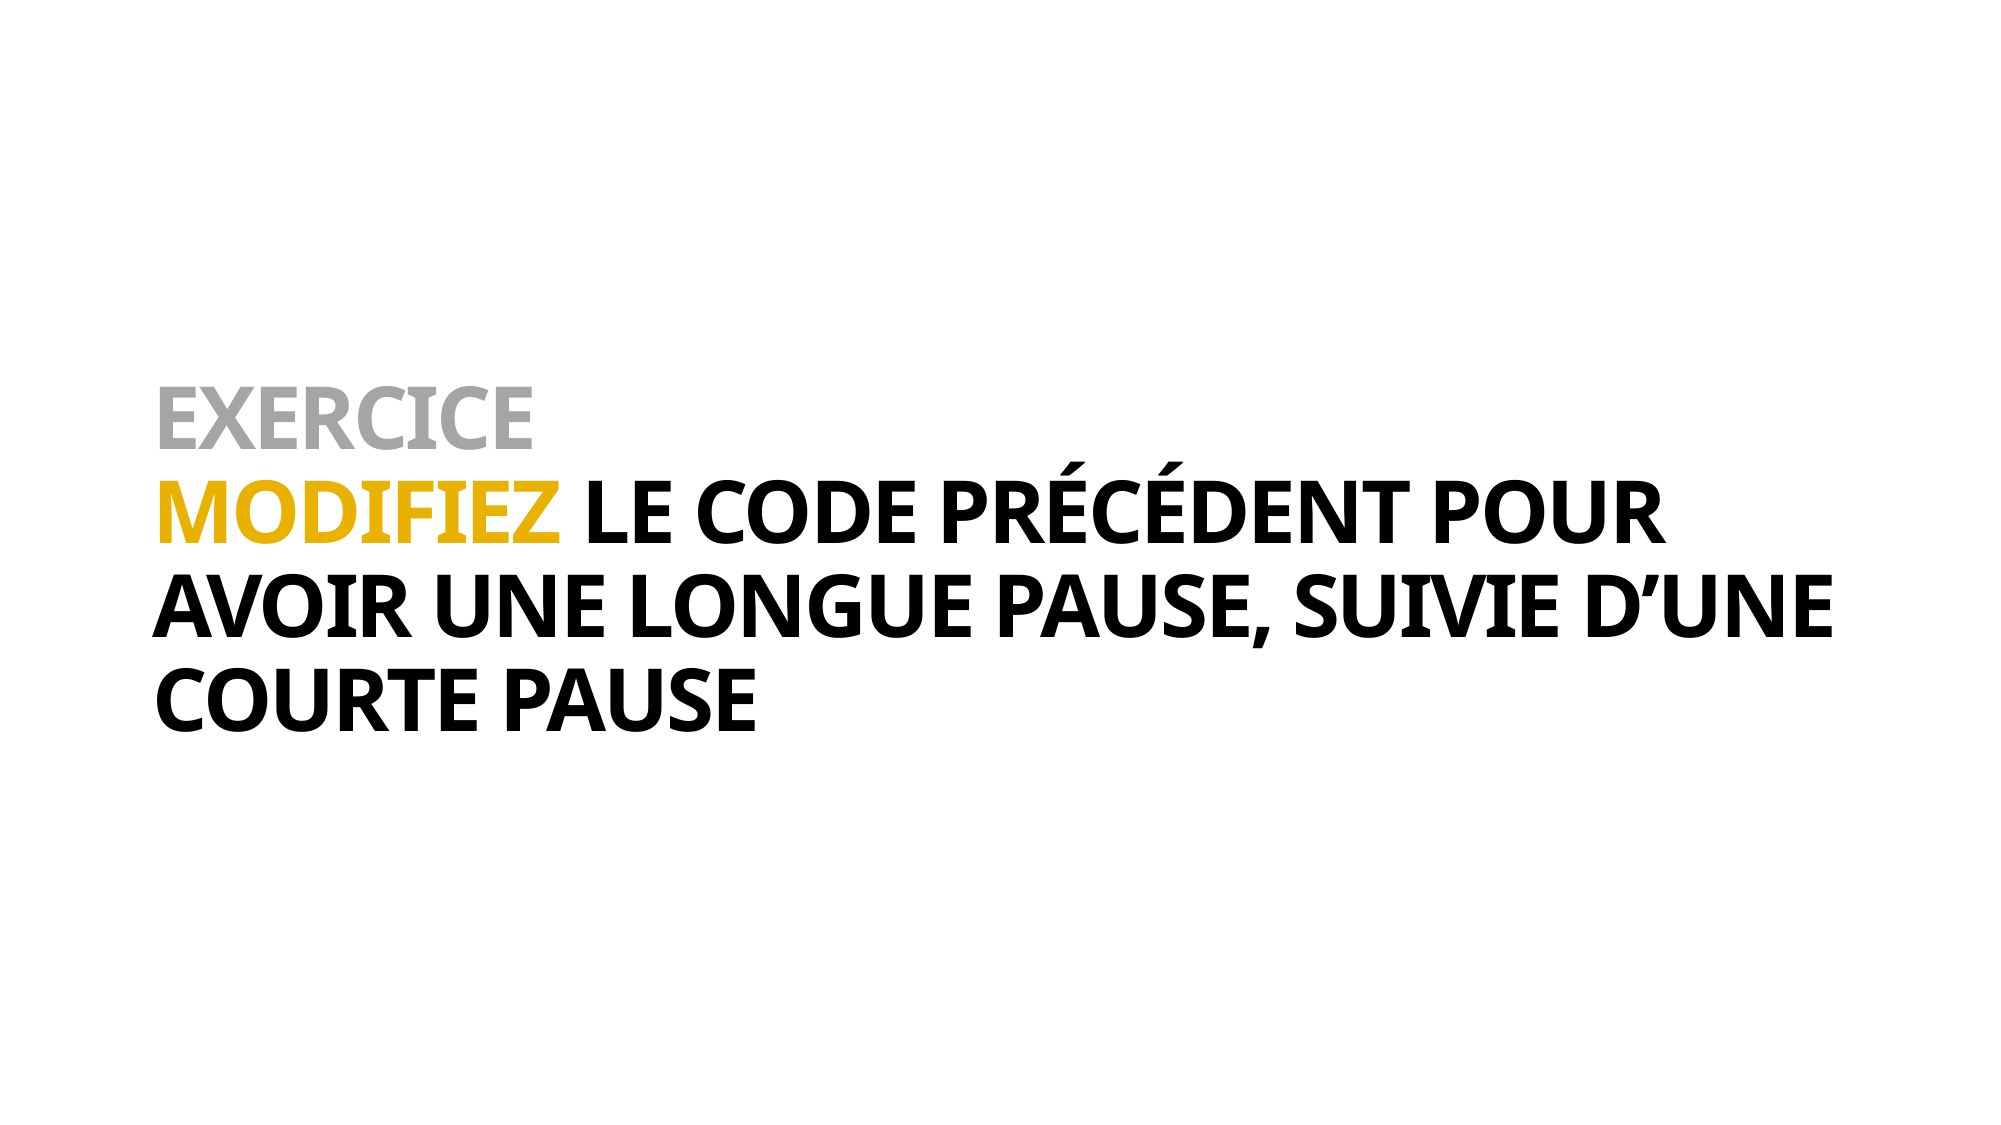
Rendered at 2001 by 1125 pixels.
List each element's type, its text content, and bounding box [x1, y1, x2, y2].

title EXERCICE MODIFIEZ LE CODE PRÉCÉDENT POUR AVOIR UNE LONGUE PAUSE, SUIVIE D’UNE COURTE PAUSE [137, 365, 1863, 760]
